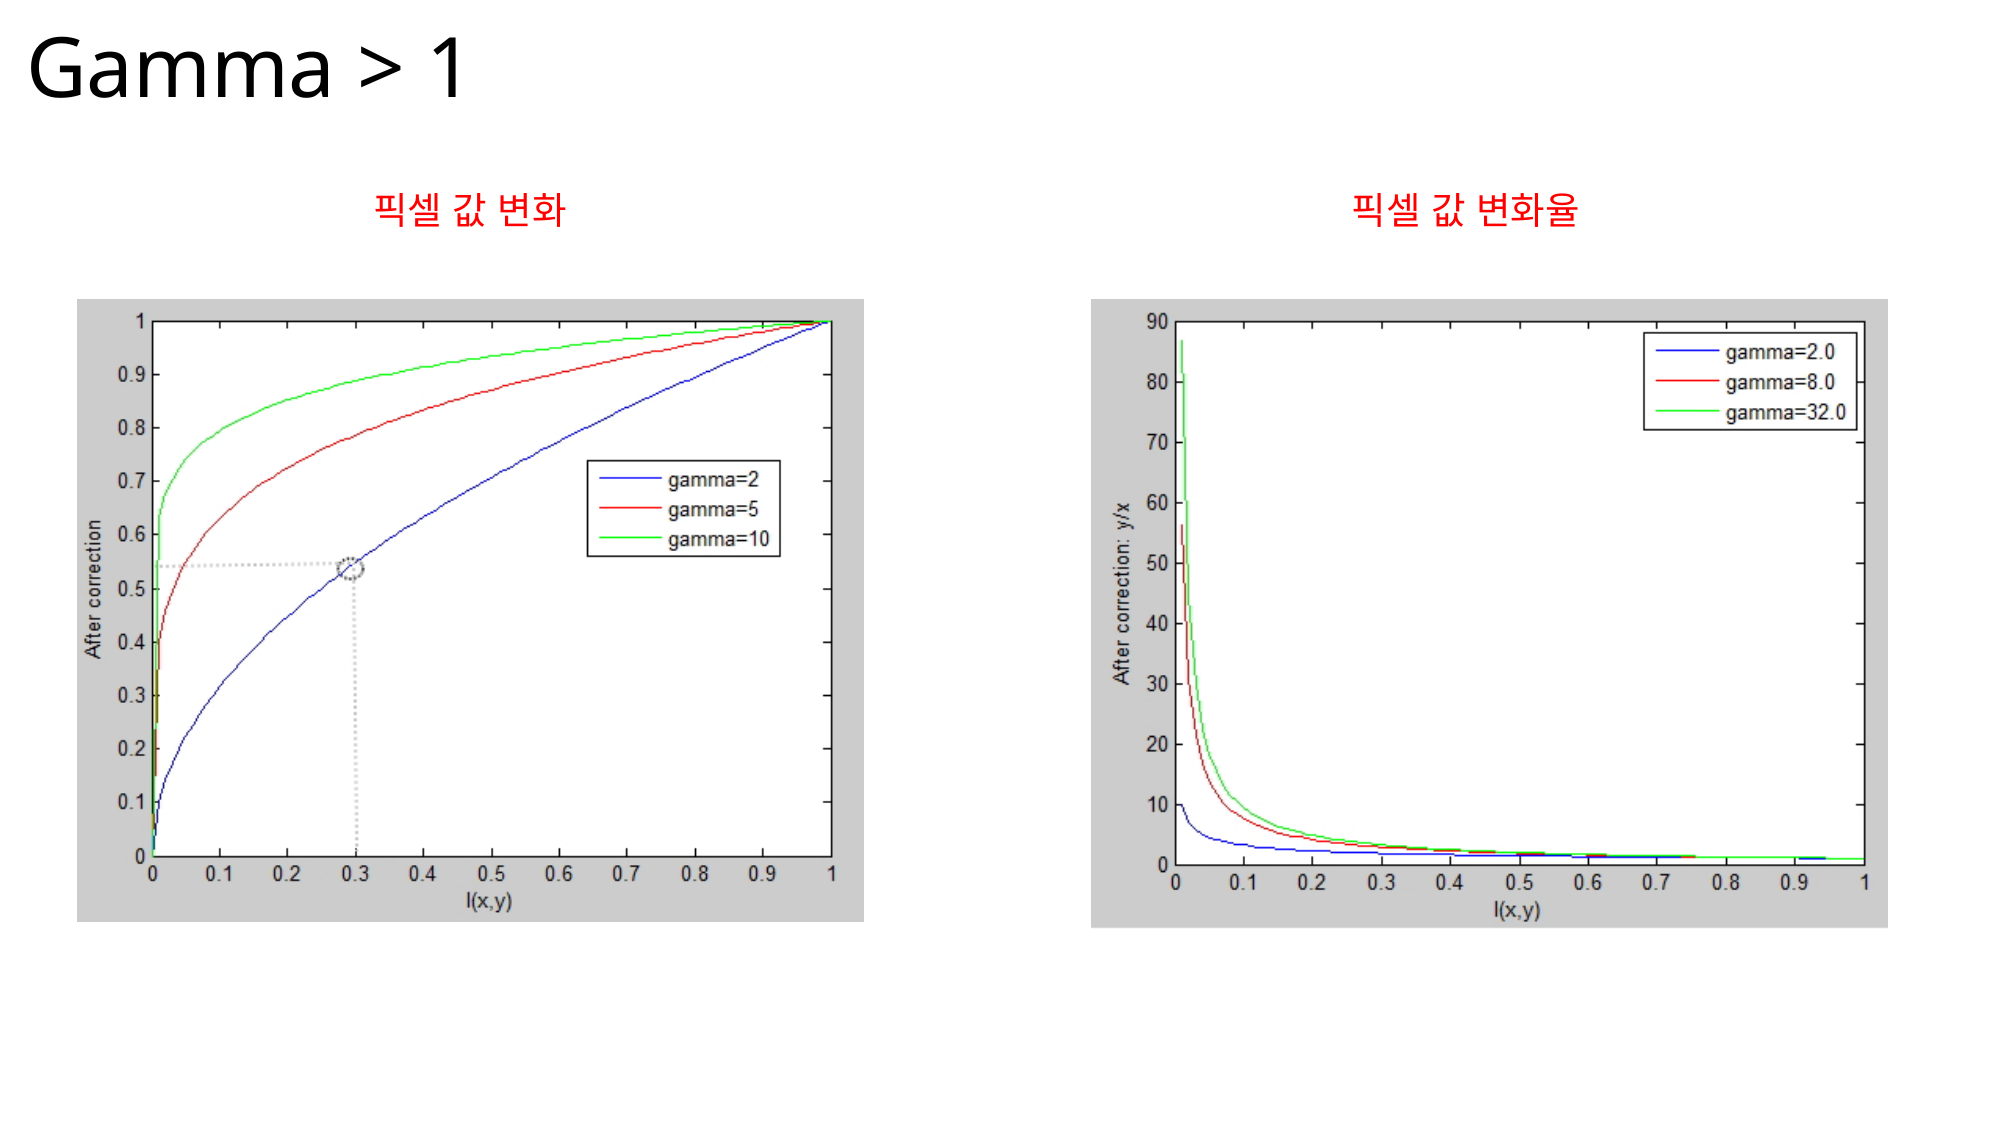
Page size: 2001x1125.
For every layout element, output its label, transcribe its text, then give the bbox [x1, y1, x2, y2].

picture [77, 299, 864, 922]
text_box 픽셀 값 변화 [358, 180, 582, 240]
text_box Gamma > 1 [11, 12, 1103, 129]
text_box 픽셀 값 변화율 [1337, 180, 1595, 240]
picture [1091, 299, 1888, 933]
